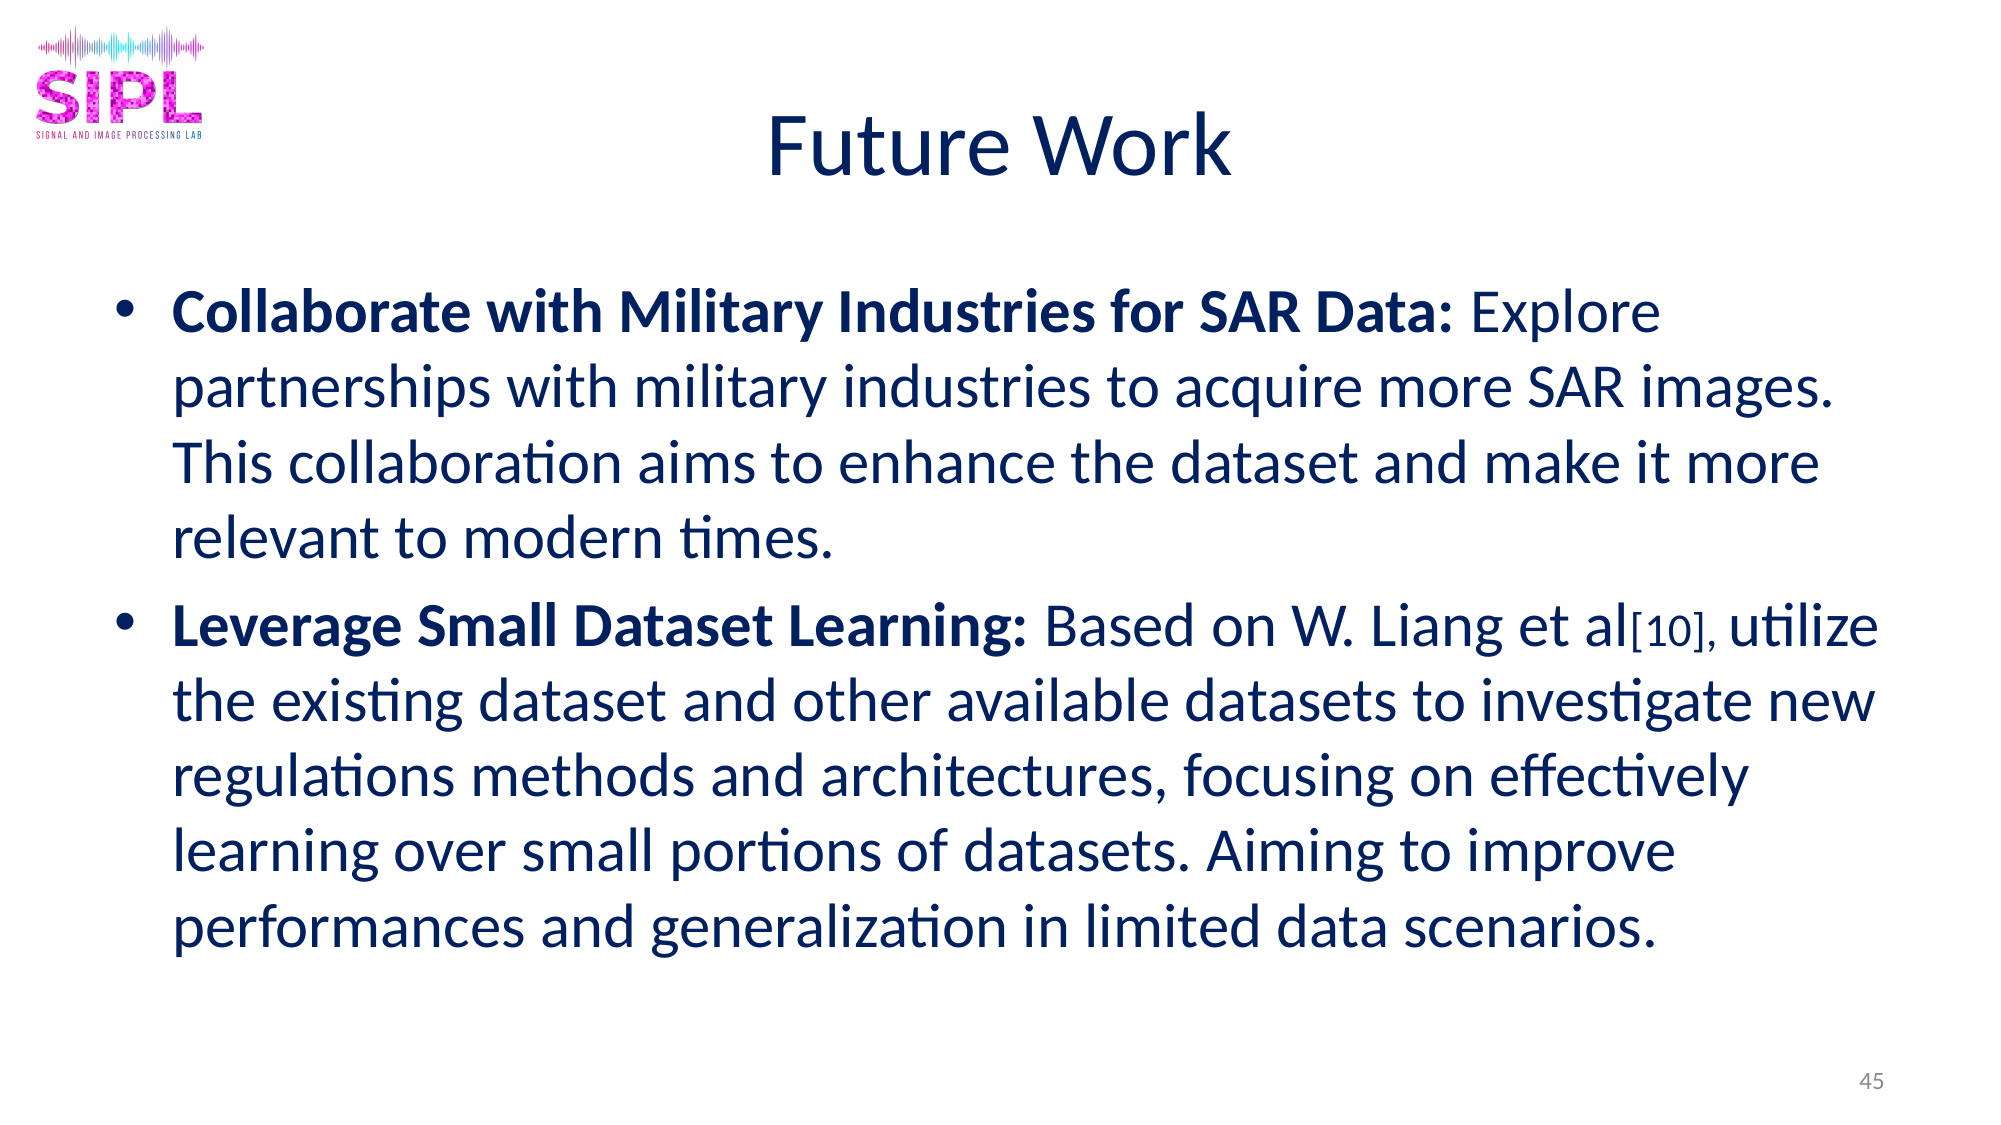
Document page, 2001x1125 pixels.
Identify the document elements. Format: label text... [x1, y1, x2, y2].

slide_number 45 [1433, 1050, 1900, 1110]
picture [24, 15, 218, 144]
title Future Work [99, 45, 1900, 233]
list Collaborate with Military Industries for SAR Data: Explore partnerships with military industries to acquire more SAR images. This collaboration aims to enhance the dataset and make it more relevant to modern times. Leverage Small Dataset Learning: Based on W. Liang et al[10], utilize the existing dataset and other available datasets to investigate new regulations methods and architectures, focusing on effectively learning over small portions of datasets. Aiming to improve performances and generalization in limited data scenarios. [99, 262, 1900, 1005]
